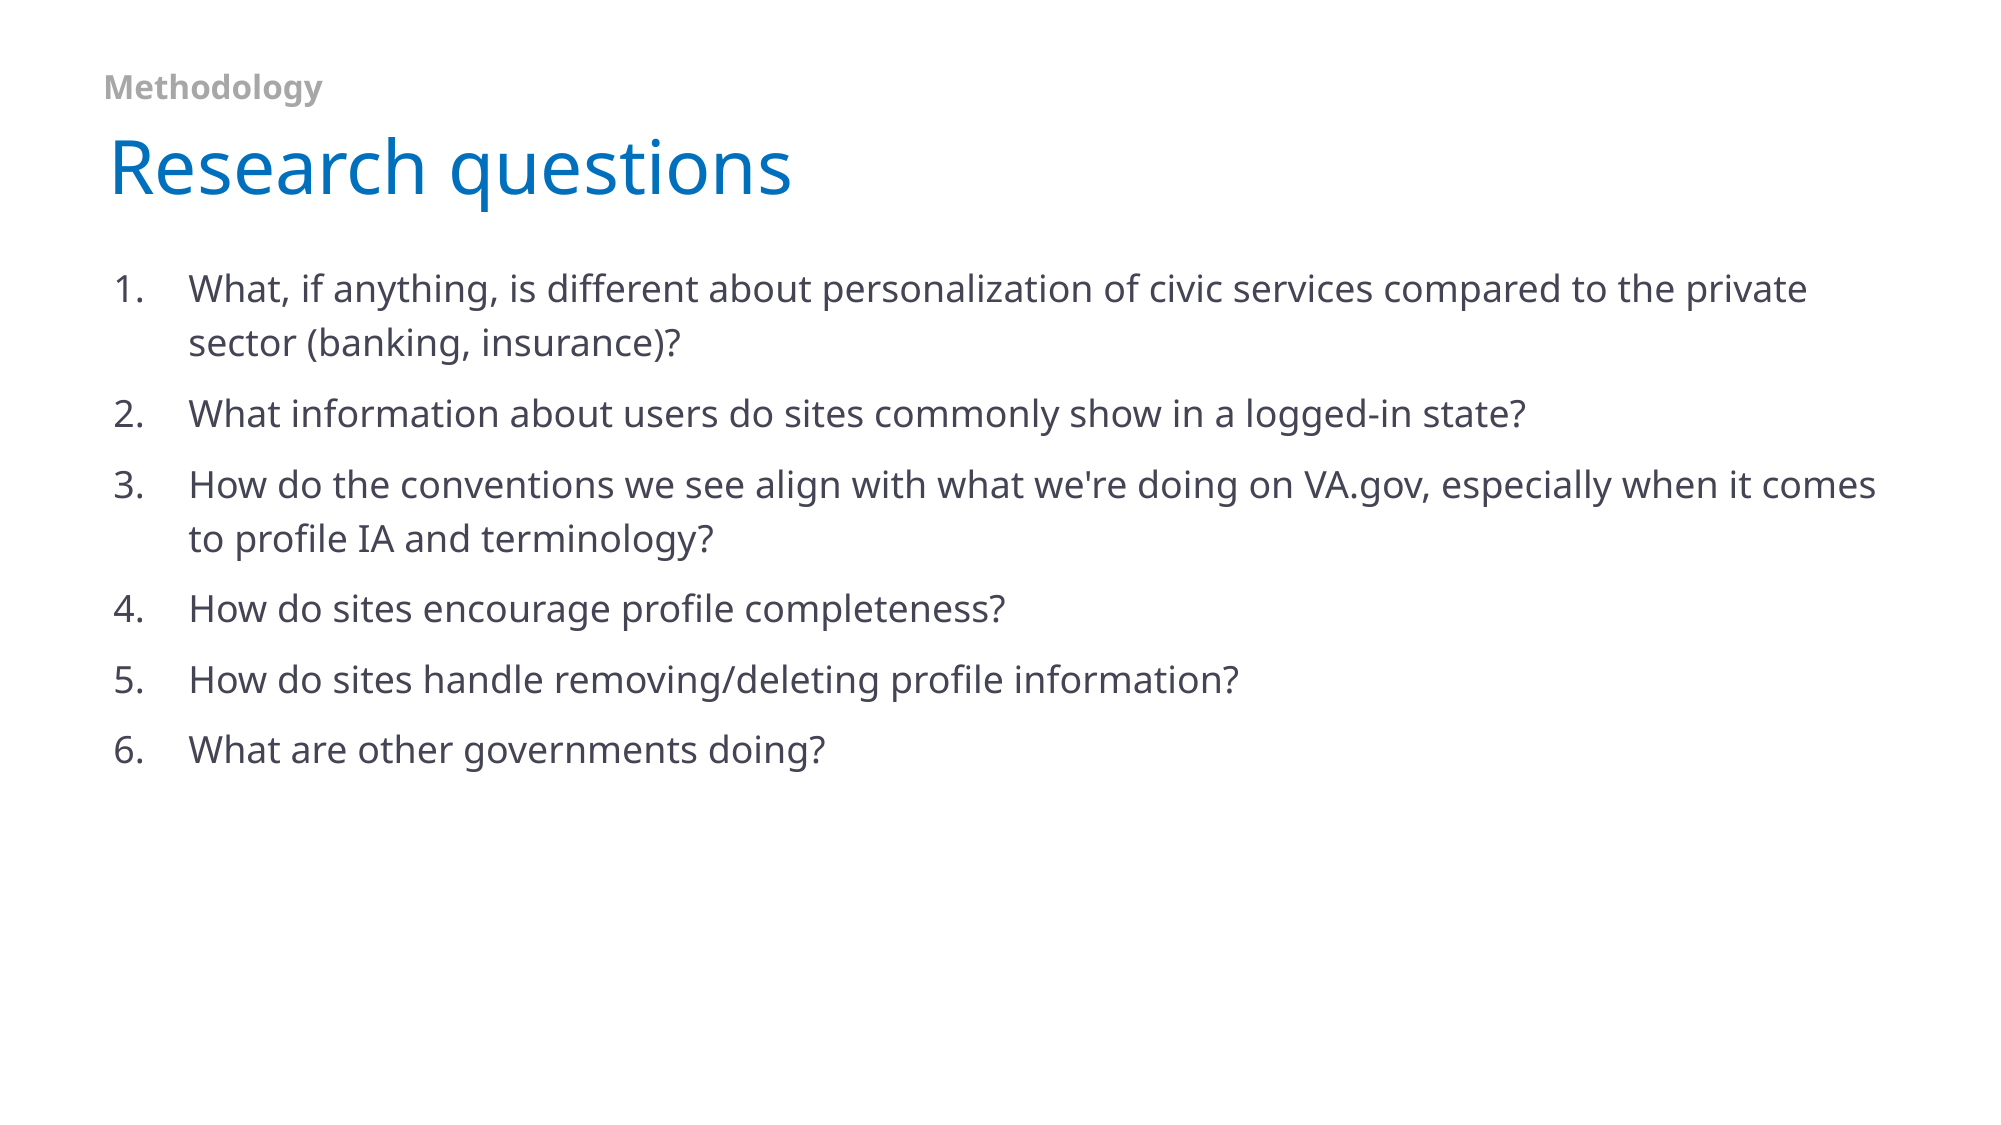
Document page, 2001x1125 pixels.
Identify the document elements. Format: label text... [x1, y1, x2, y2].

subtitle Methodology [95, 52, 1218, 112]
title Research questions [100, 111, 1750, 223]
list What, if anything, is different about personalization of civic services compared to the private sector (banking, insurance)? What information about users do sites commonly show in a logged-in state? How do the conventions we see align with what we're doing on VA.gov, especially when it comes to profile IA and terminology? How do sites encourage profile completeness? How do sites handle removing/deleting profile information? What are other governments doing? [68, 248, 1919, 956]
